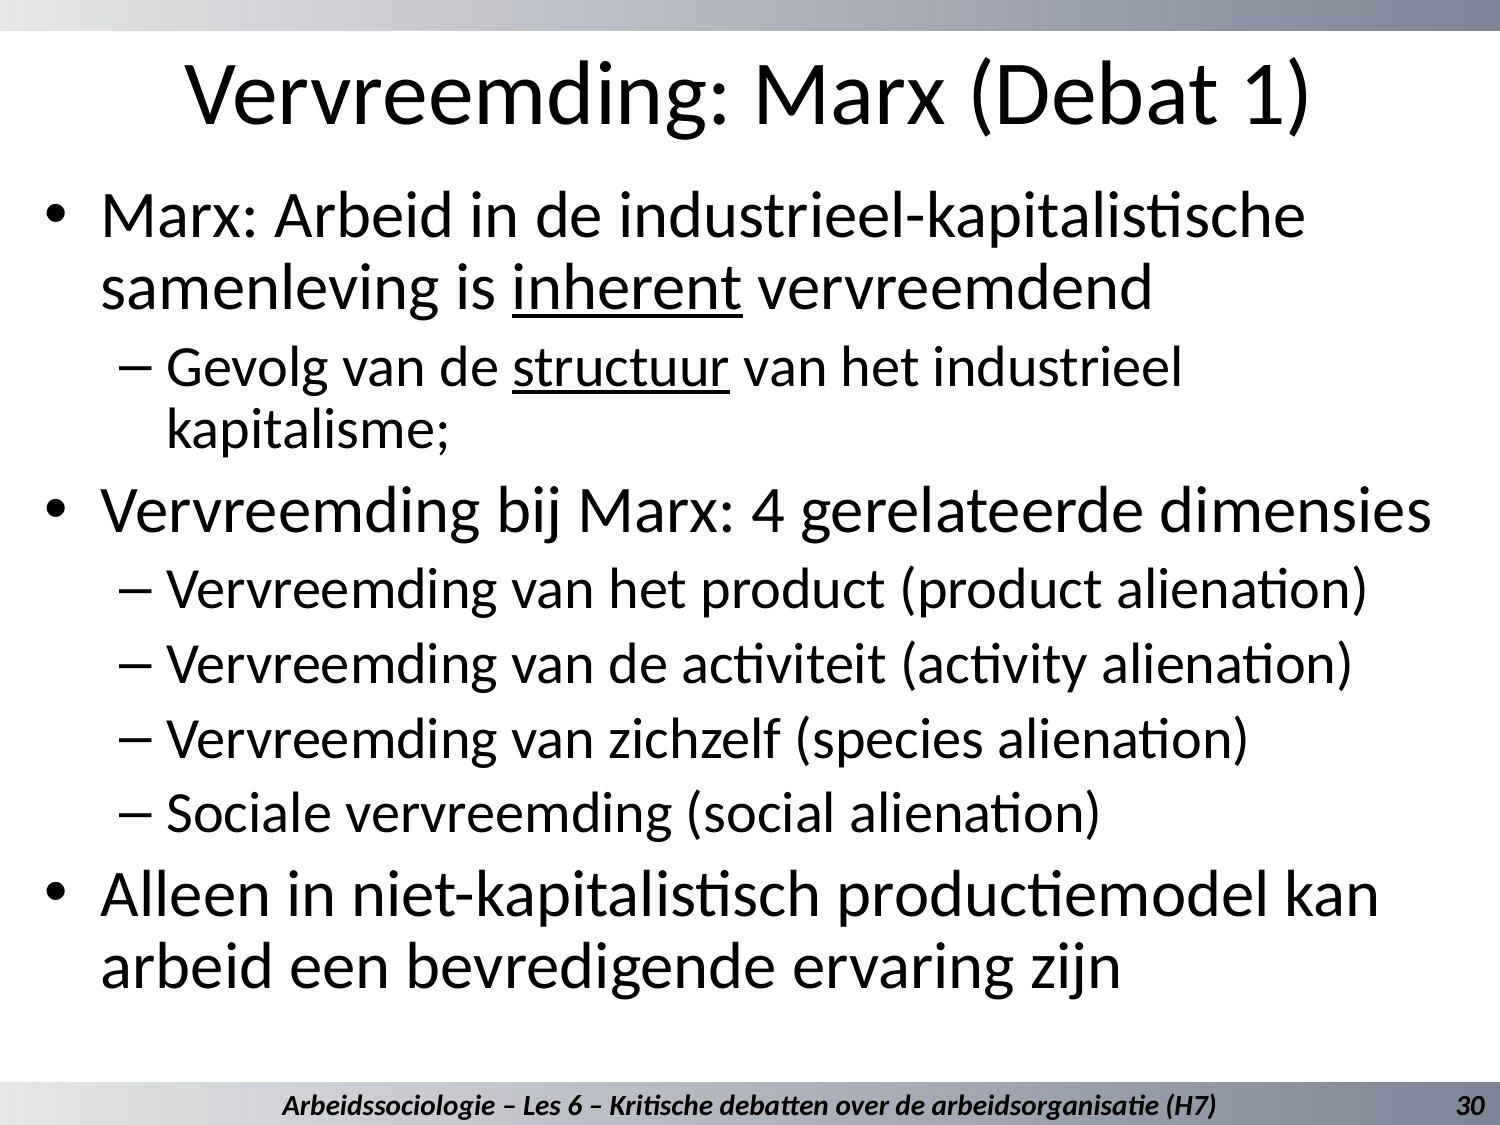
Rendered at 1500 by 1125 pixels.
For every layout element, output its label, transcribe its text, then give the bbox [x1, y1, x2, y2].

footer Arbeidssociologie – Les 6 – Kritische debatten over de arbeidsorganisatie (H7) [0, 1082, 1074, 1125]
title Vervreemding: Marx (Debat 1) [0, 31, 1500, 157]
text_box [0, 0, 1500, 31]
list Marx: Arbeid in de industrieel-kapitalistische samenleving is inherent vervreemdend Gevolg van de structuur van het industrieel kapitalisme; Vervreemding bij Marx: 4 gerelateerde dimensies Vervreemding van het product (product alienation) Vervreemding van de activiteit (activity alienation) Vervreemding van zichzelf (species alienation) Sociale vervreemding (social alienation) Alleen in niet-kapitalistisch productiemodel kan arbeid een bevredigende ervaring zijn [29, 172, 1471, 1071]
text_box 30 [1074, 1082, 1500, 1125]
